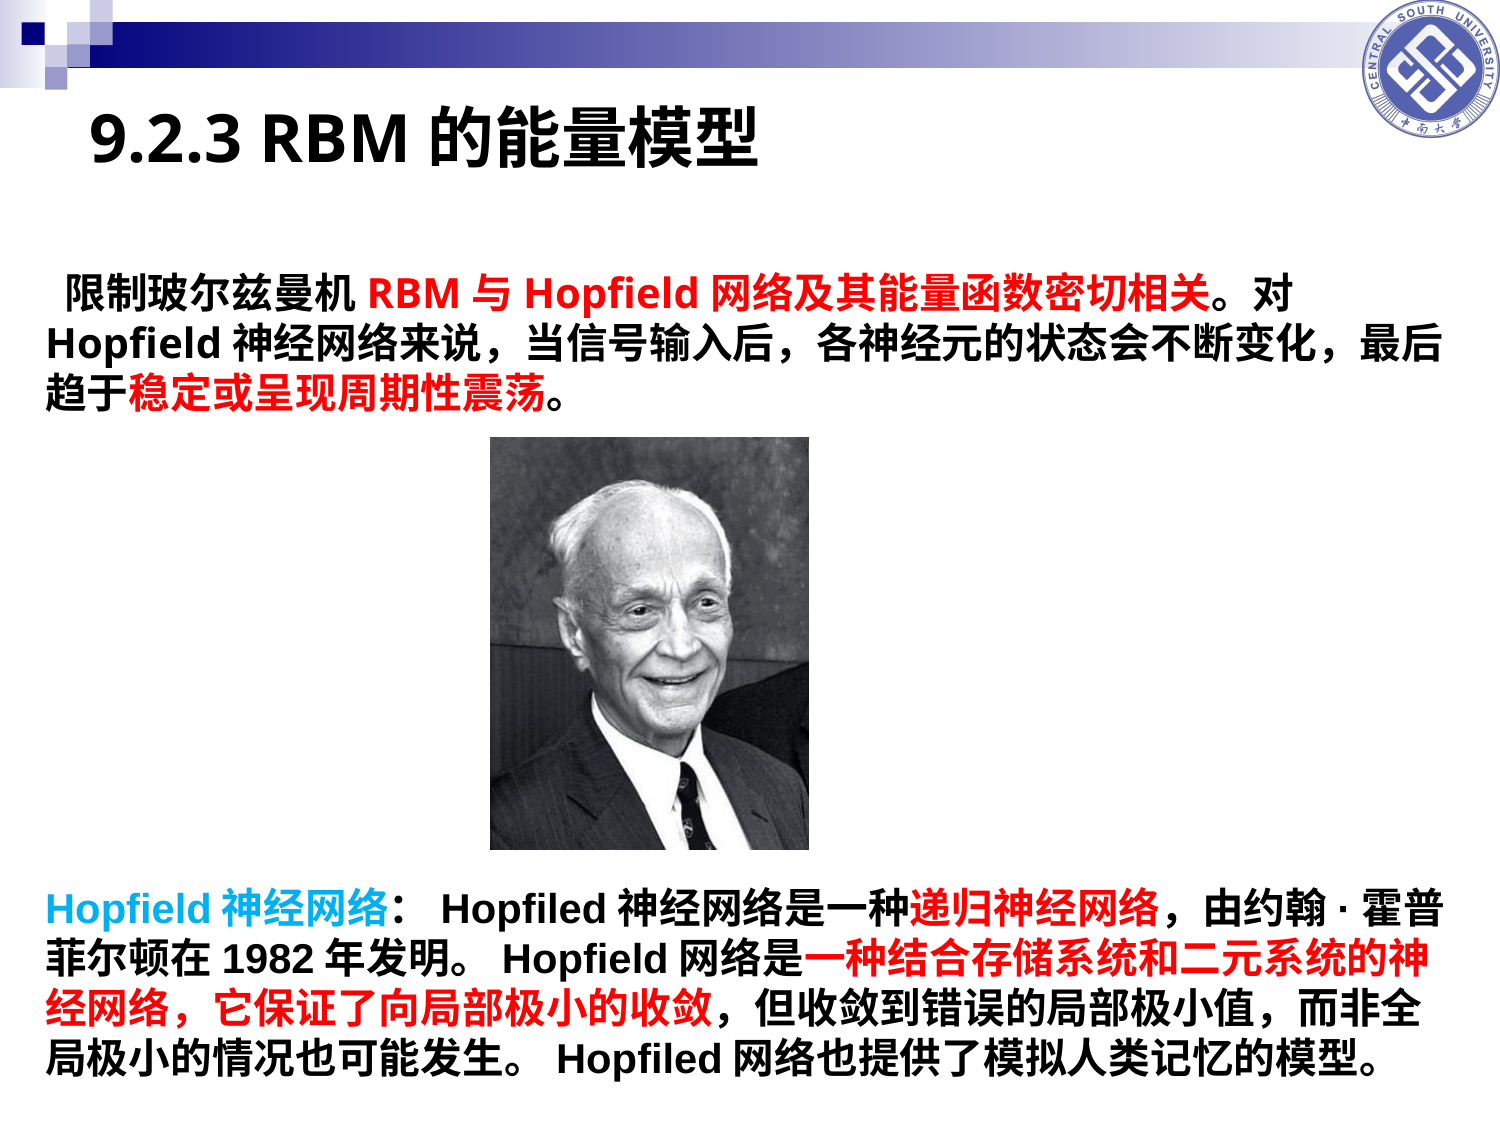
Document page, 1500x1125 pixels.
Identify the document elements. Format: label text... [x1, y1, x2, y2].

text_box Hopfield神经网络：Hopfiled神经网络是一种递归神经网络，由约翰·霍普菲尔顿在1982年发明。Hopfield网络是一种结合存储系统和二元系统的神经网络，它保证了向局部极小的收敛，但收敛到错误的局部极小值，而非全局极小的情况也可能发生。Hopfiled网络也提供了模拟人类记忆的模型。 [30, 874, 1470, 1089]
picture [490, 437, 809, 850]
title 9.2.3 RBM的能量模型 [74, 86, 1426, 185]
picture [1362, 0, 1500, 138]
text_box 限制玻尔兹曼机RBM与Hopfield网络及其能量函数密切相关。对Hopfield神经网络来说，当信号输入后，各神经元的状态会不断变化，最后趋于稳定或呈现周期性震荡。 [30, 258, 1470, 424]
